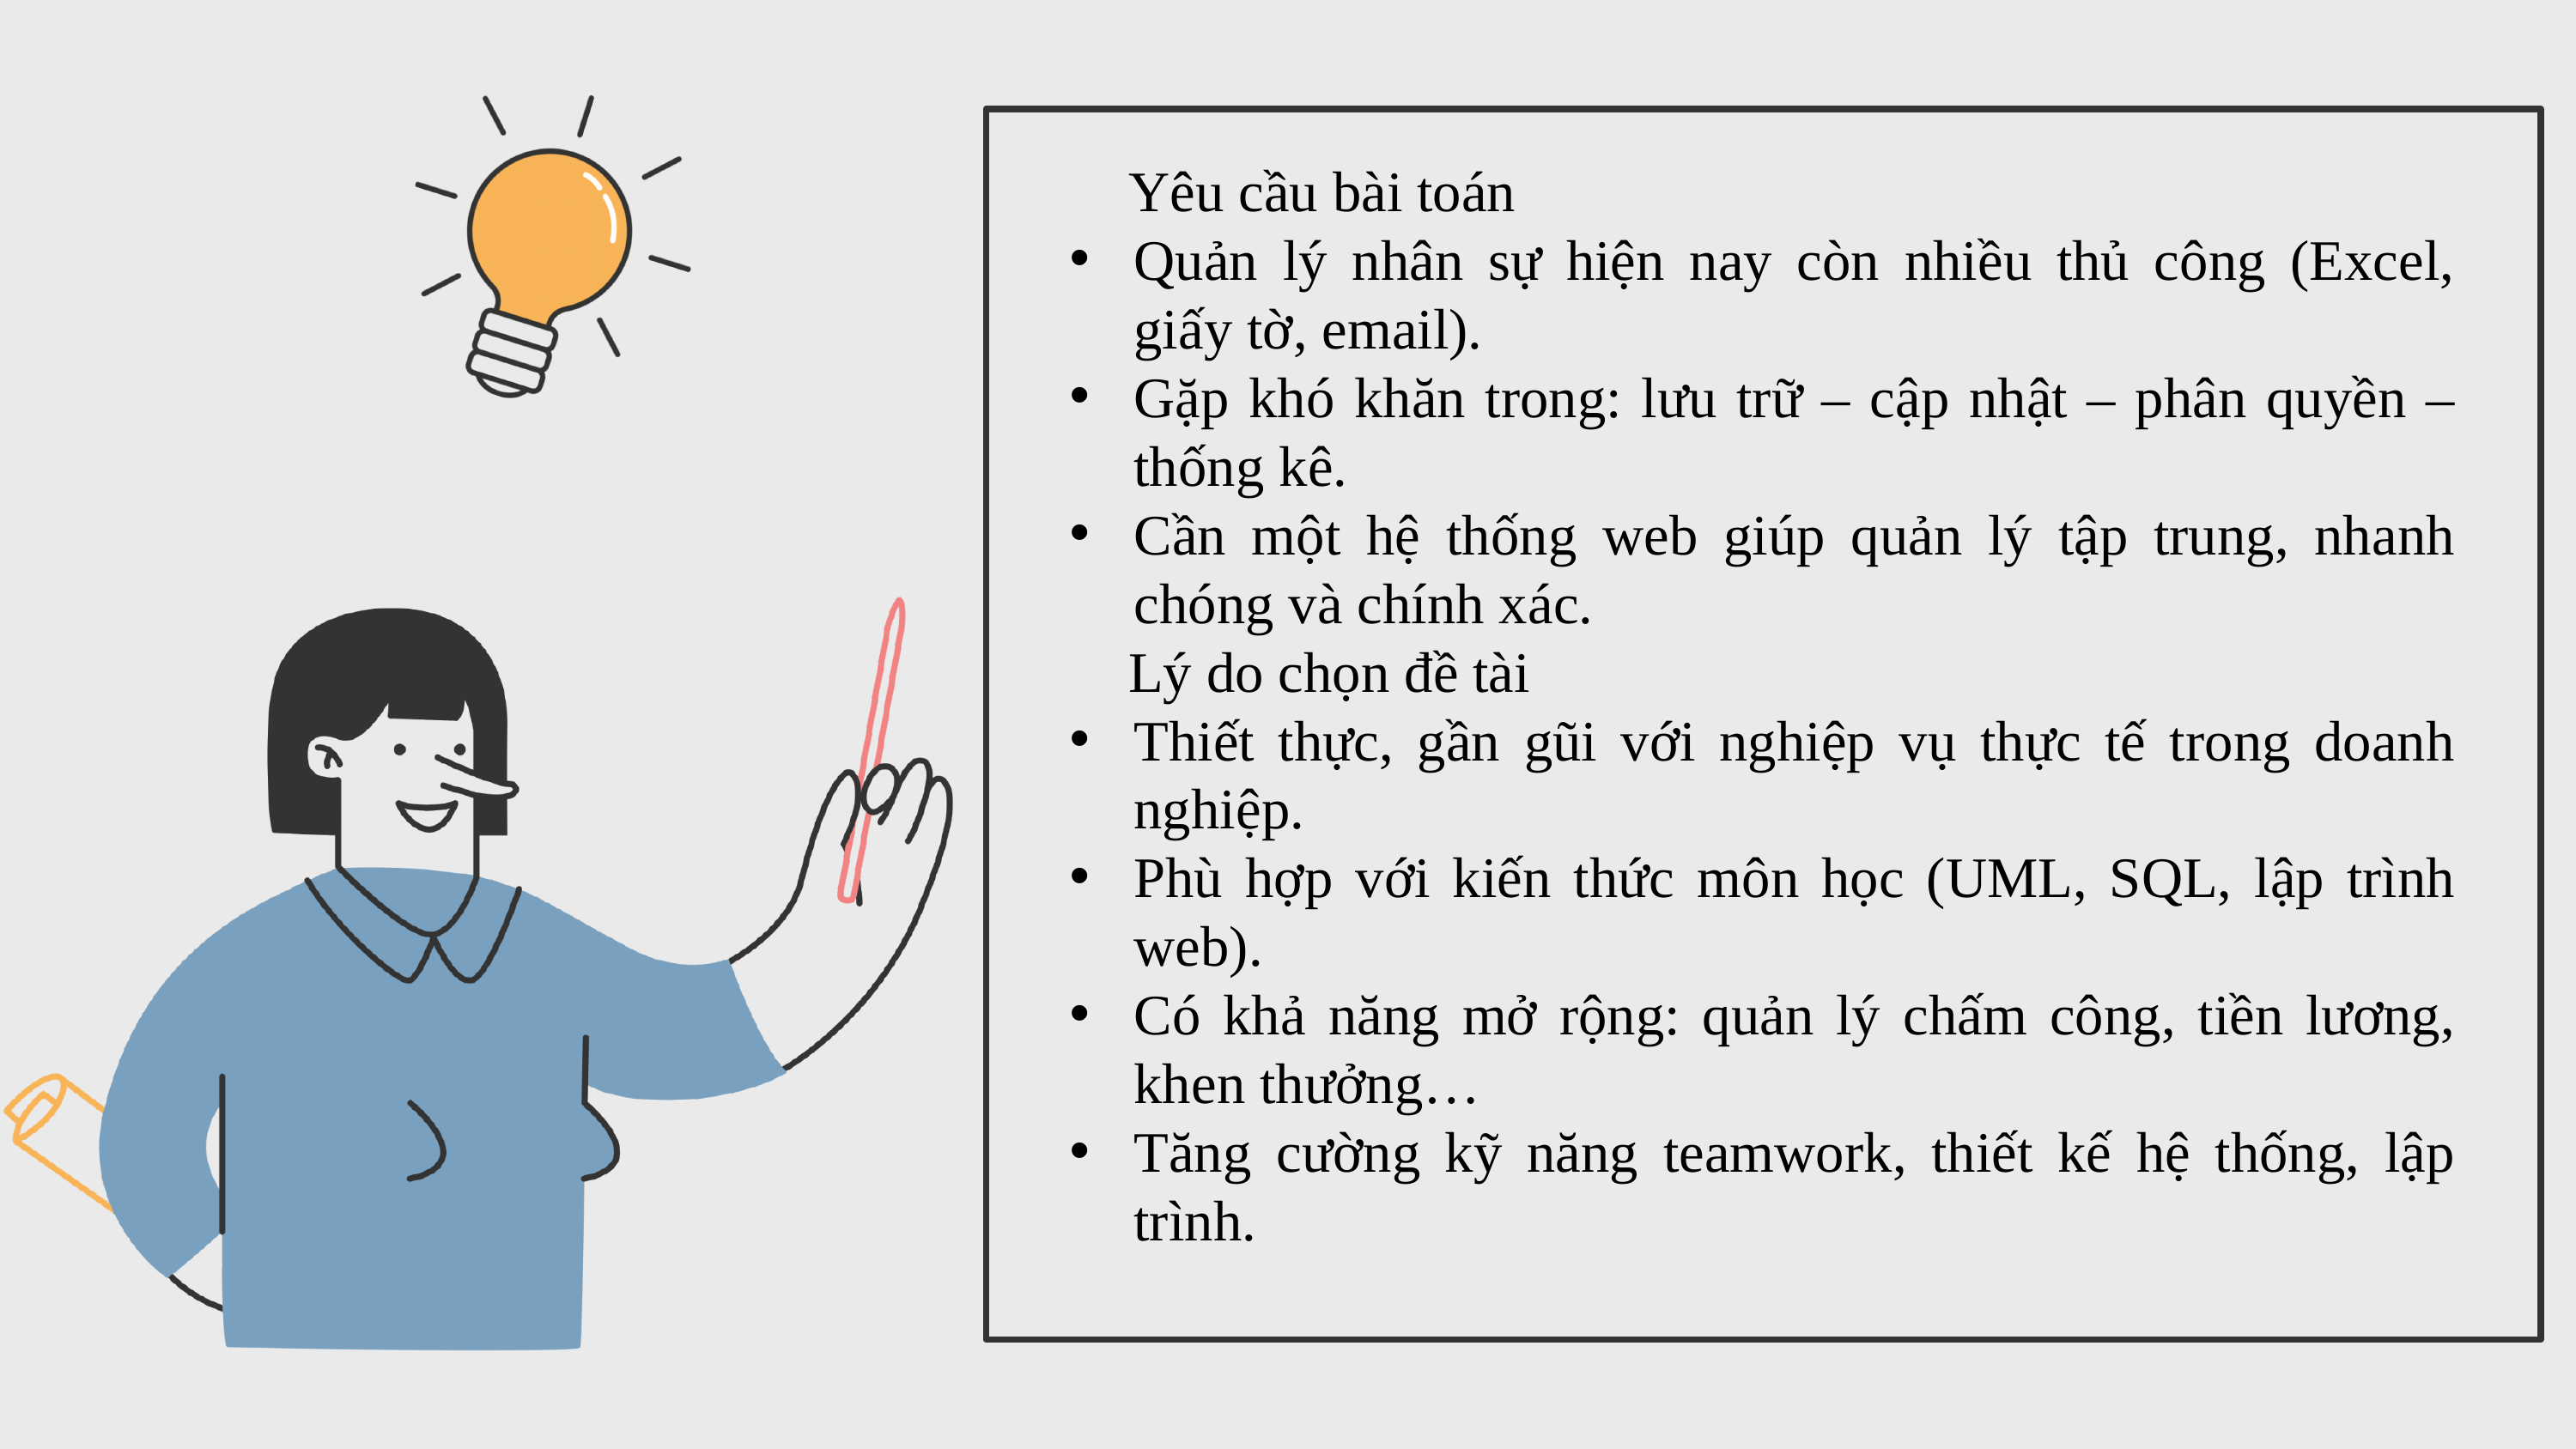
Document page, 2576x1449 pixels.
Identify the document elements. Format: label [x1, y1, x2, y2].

picture [0, 591, 963, 1364]
picture [362, 53, 732, 439]
text_box [986, 108, 2542, 1340]
